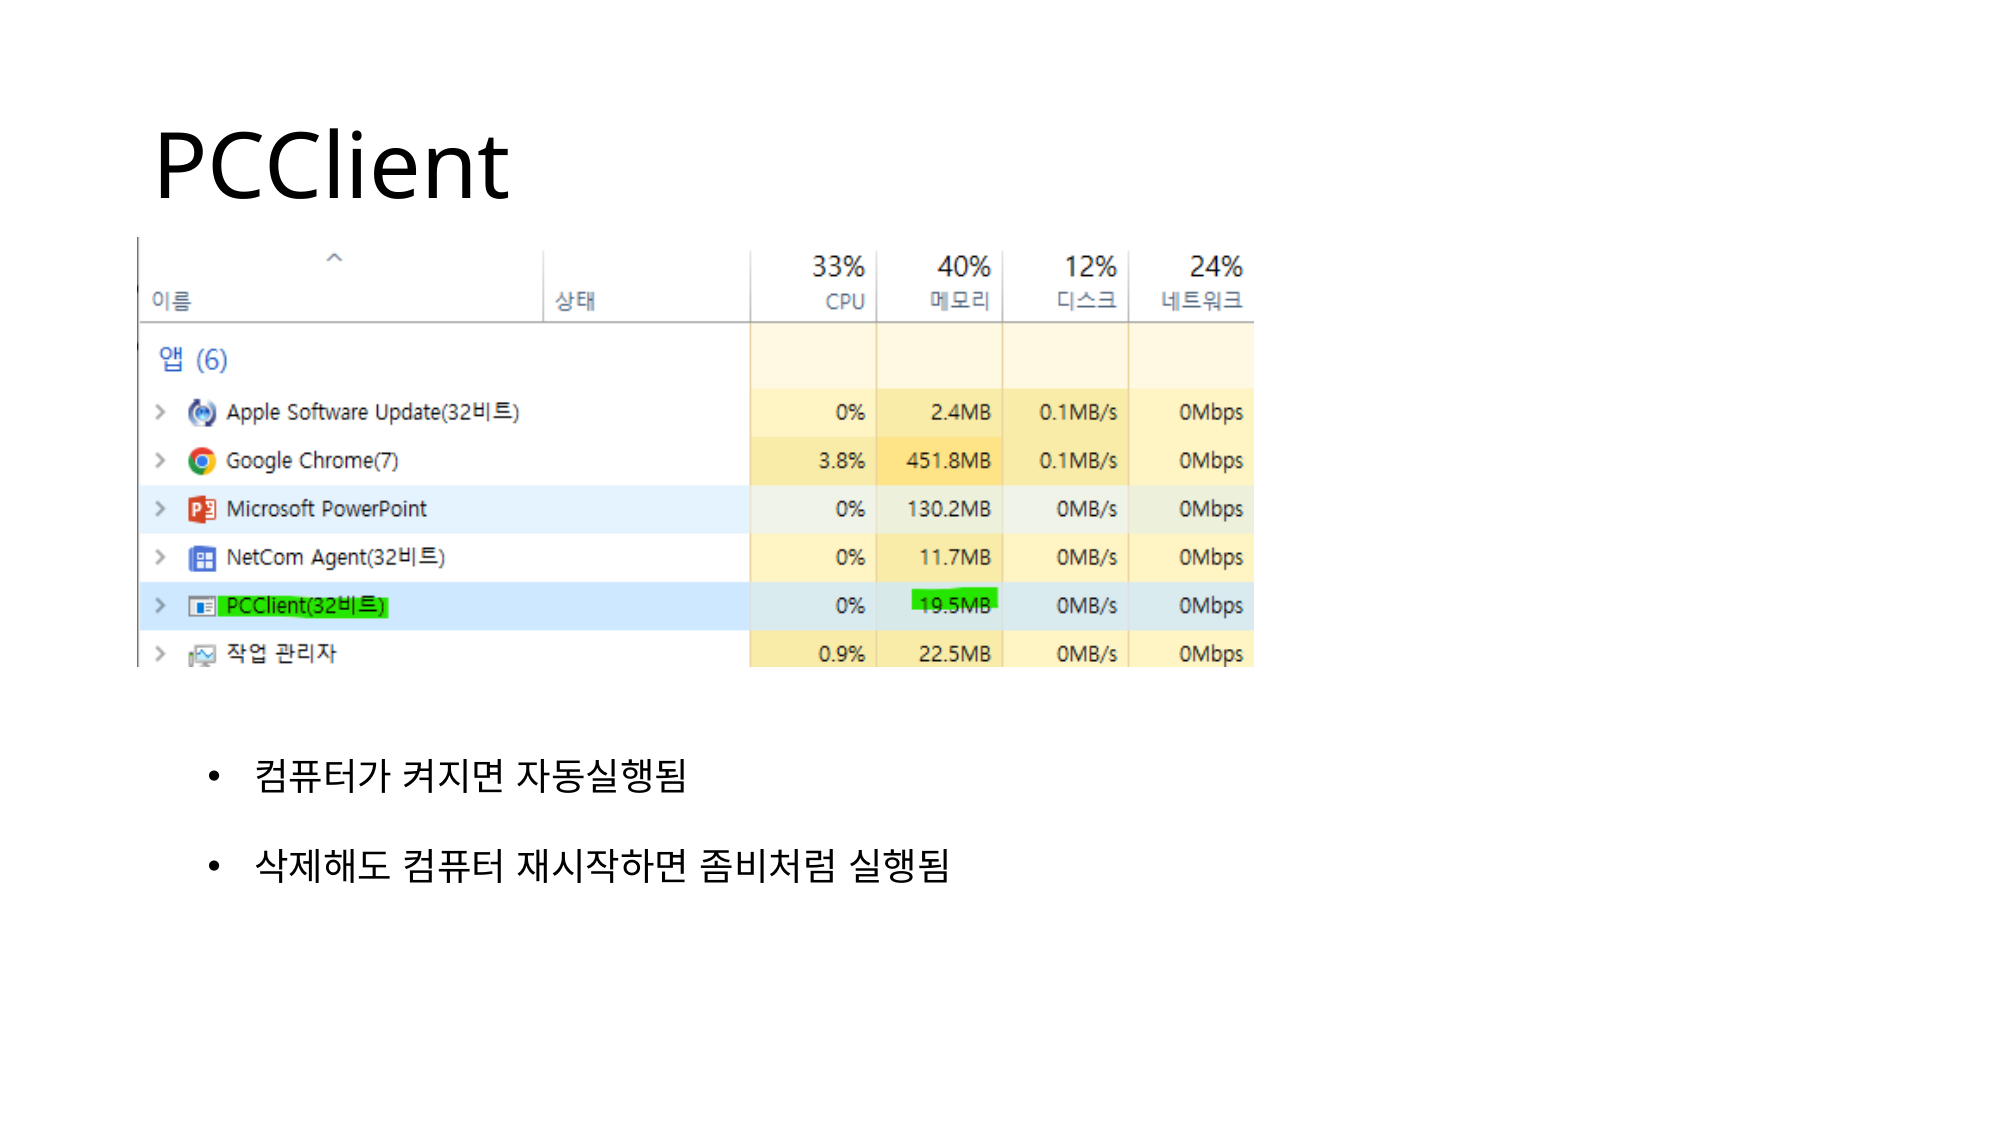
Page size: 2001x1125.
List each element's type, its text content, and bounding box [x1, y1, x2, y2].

picture [137, 237, 1254, 667]
text_box 컴퓨터가 켜지면 자동실행됨 삭제해도 컴퓨터 재시작하면 좀비처럼 실행됨 [192, 700, 1351, 896]
title PCClient [137, 59, 1863, 278]
